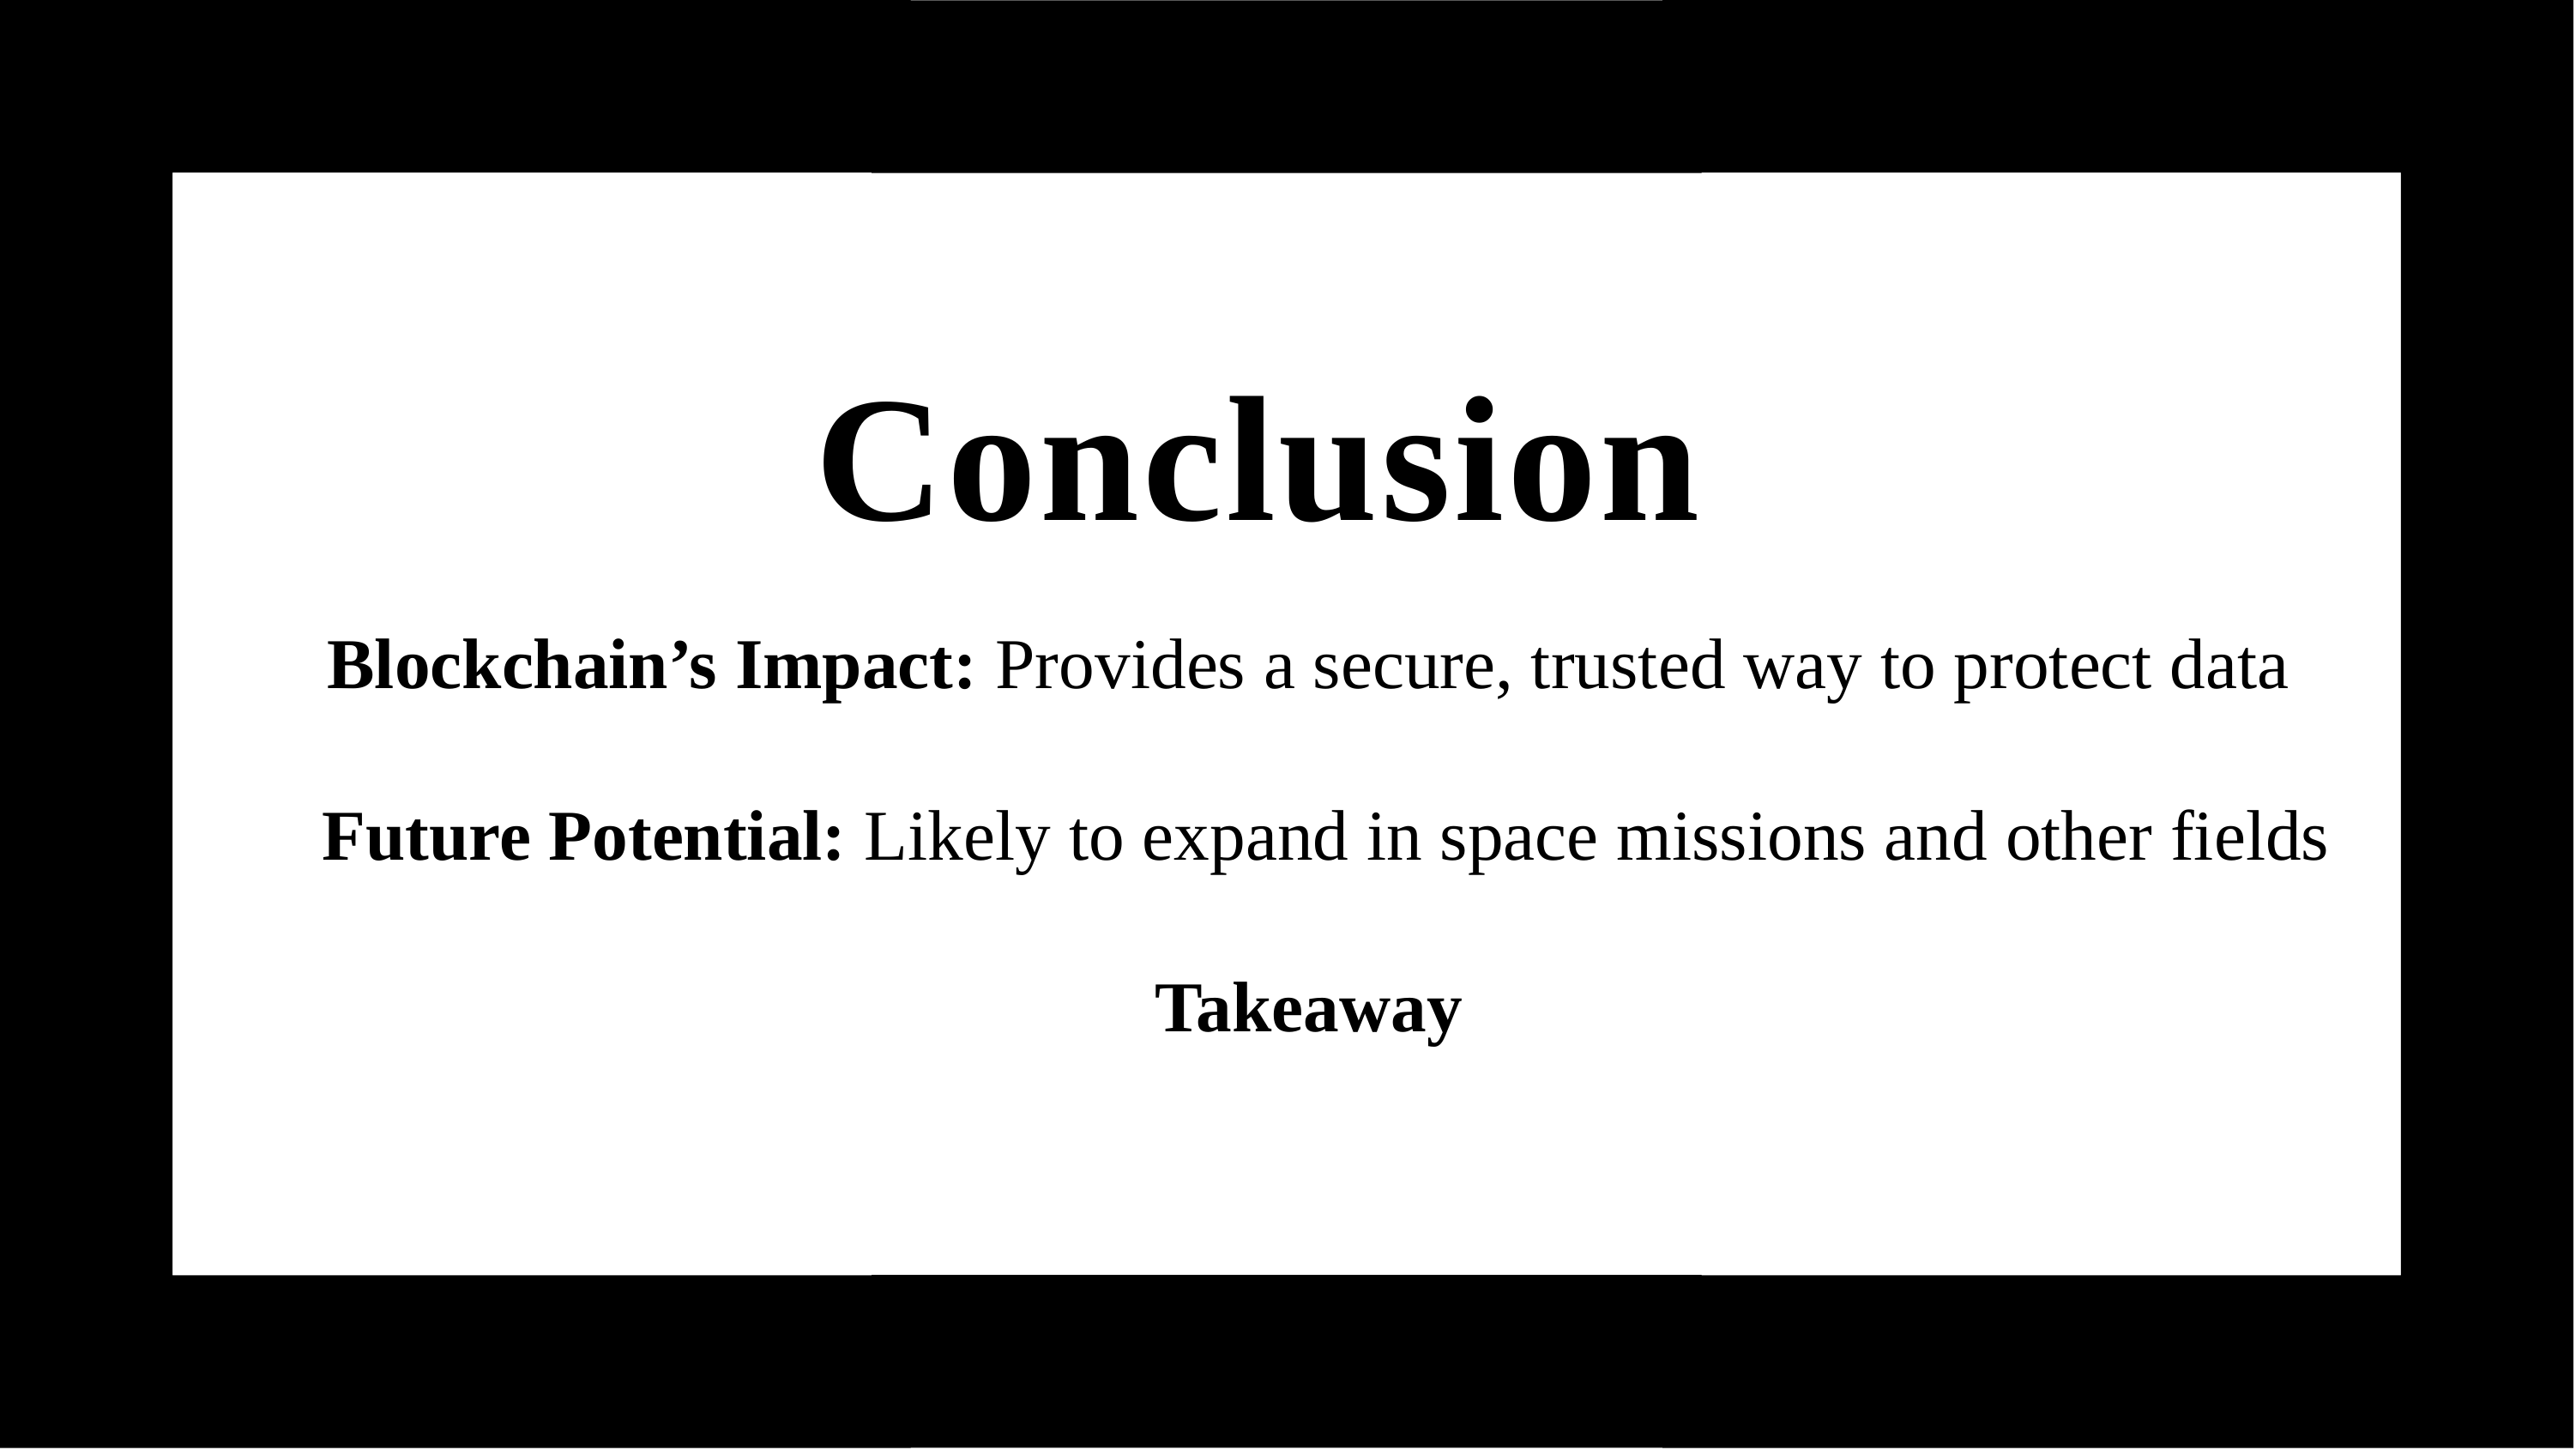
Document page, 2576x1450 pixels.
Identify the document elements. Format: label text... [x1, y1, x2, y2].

text_box [0, 0, 2573, 1448]
text_box Blockchain’s Impact: Provides a secure, trusted way to protect data Future Potential: Likely to expand in space missions and other fields Takeaway [268, 611, 2350, 1053]
title Conclusion [812, 338, 1759, 583]
